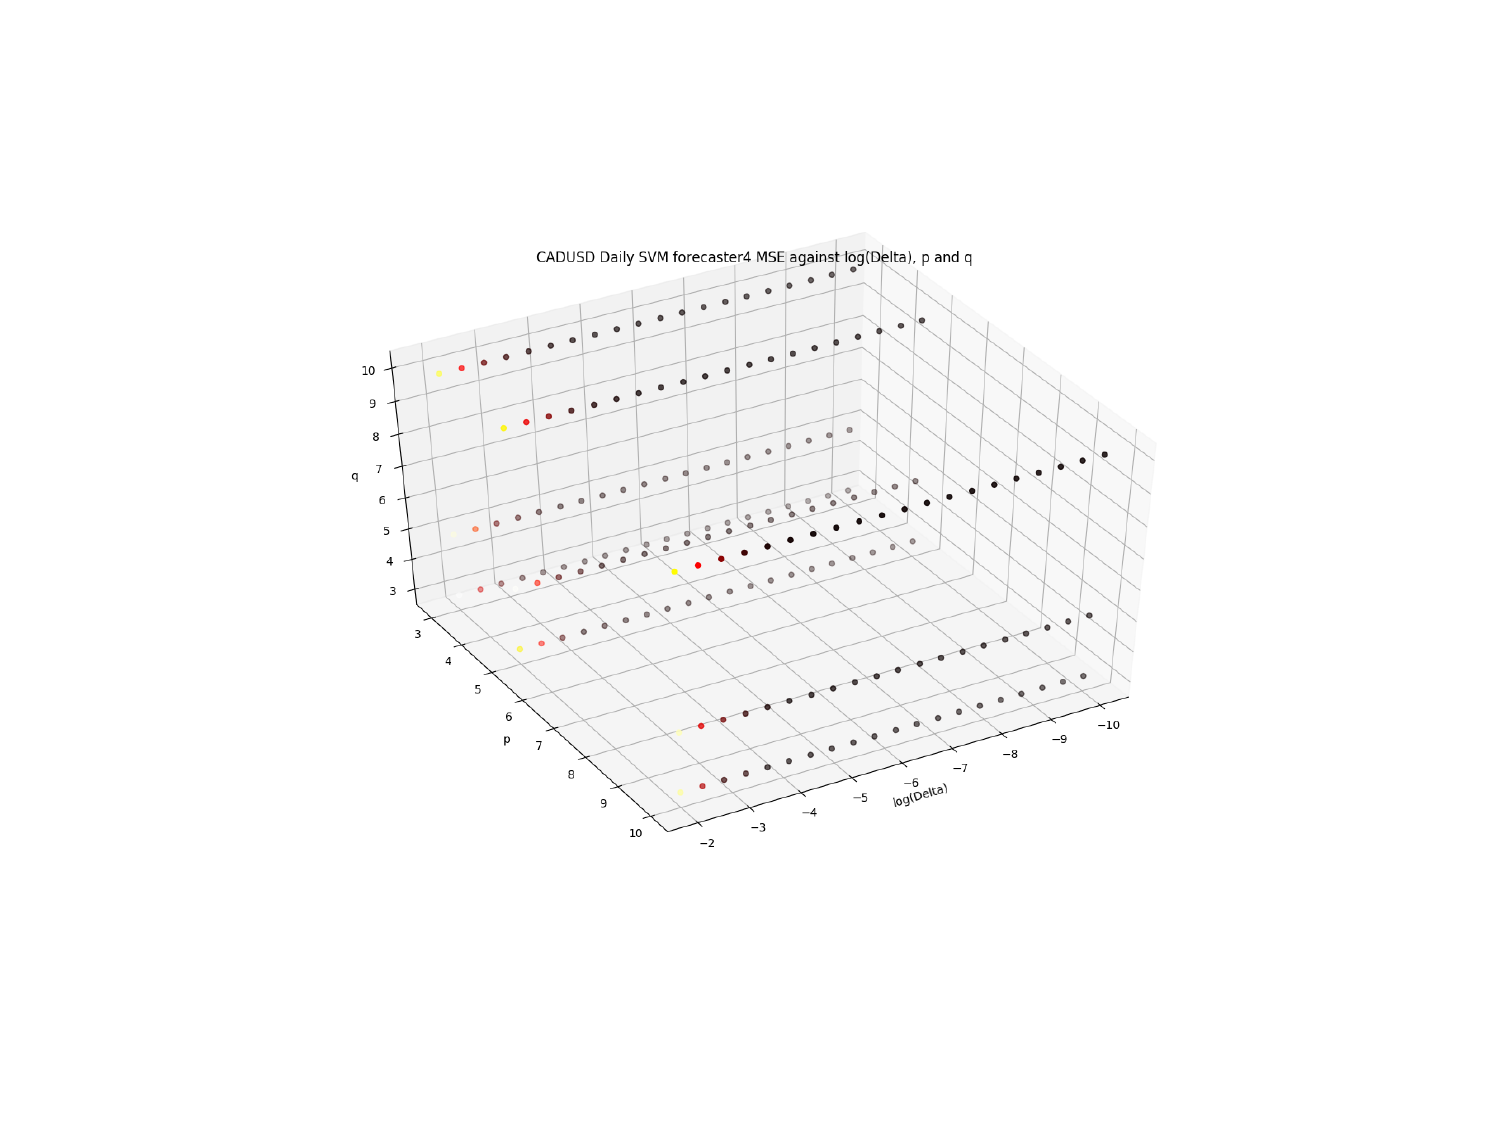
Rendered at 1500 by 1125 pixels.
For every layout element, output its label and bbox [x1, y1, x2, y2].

picture [119, 119, 1358, 946]
